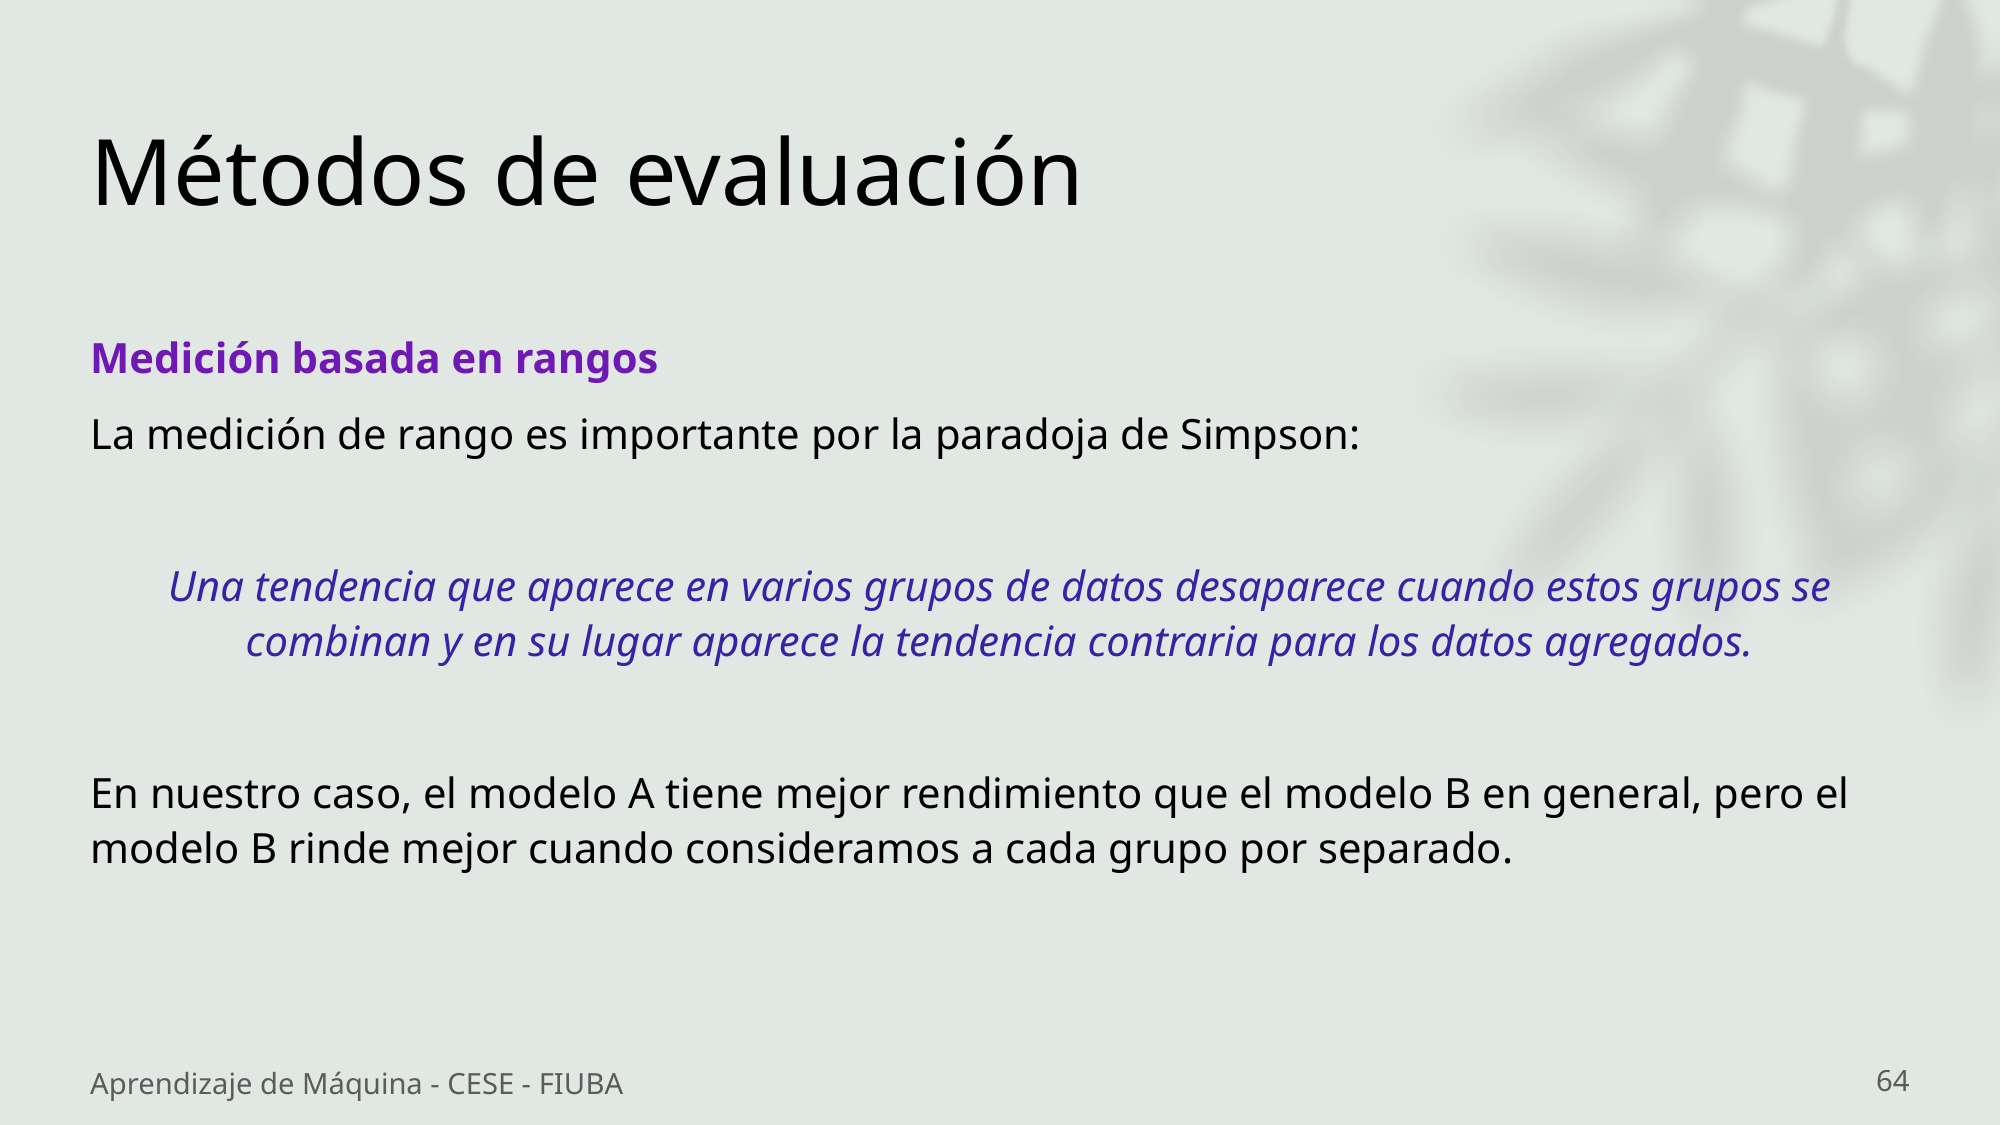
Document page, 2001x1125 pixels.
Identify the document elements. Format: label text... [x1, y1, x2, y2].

slide_number 64 [1474, 1052, 1925, 1113]
list Medición basada en rangos La medición de rango es importante por la paradoja de Simpson: Una tendencia que aparece en varios grupos de datos desaparece cuando estos grupos se combinan y en su lugar aparece la tendencia contraria para los datos agregados. En nuestro caso, el modelo A tiene mejor rendimiento que el modelo B en general, pero el modelo B rinde mejor cuando consideramos a cada grupo por separado. [75, 319, 1925, 1009]
title Métodos de evaluación [75, 60, 1863, 278]
footer Aprendizaje de Máquina - CESE - FIUBA [75, 1052, 751, 1113]
